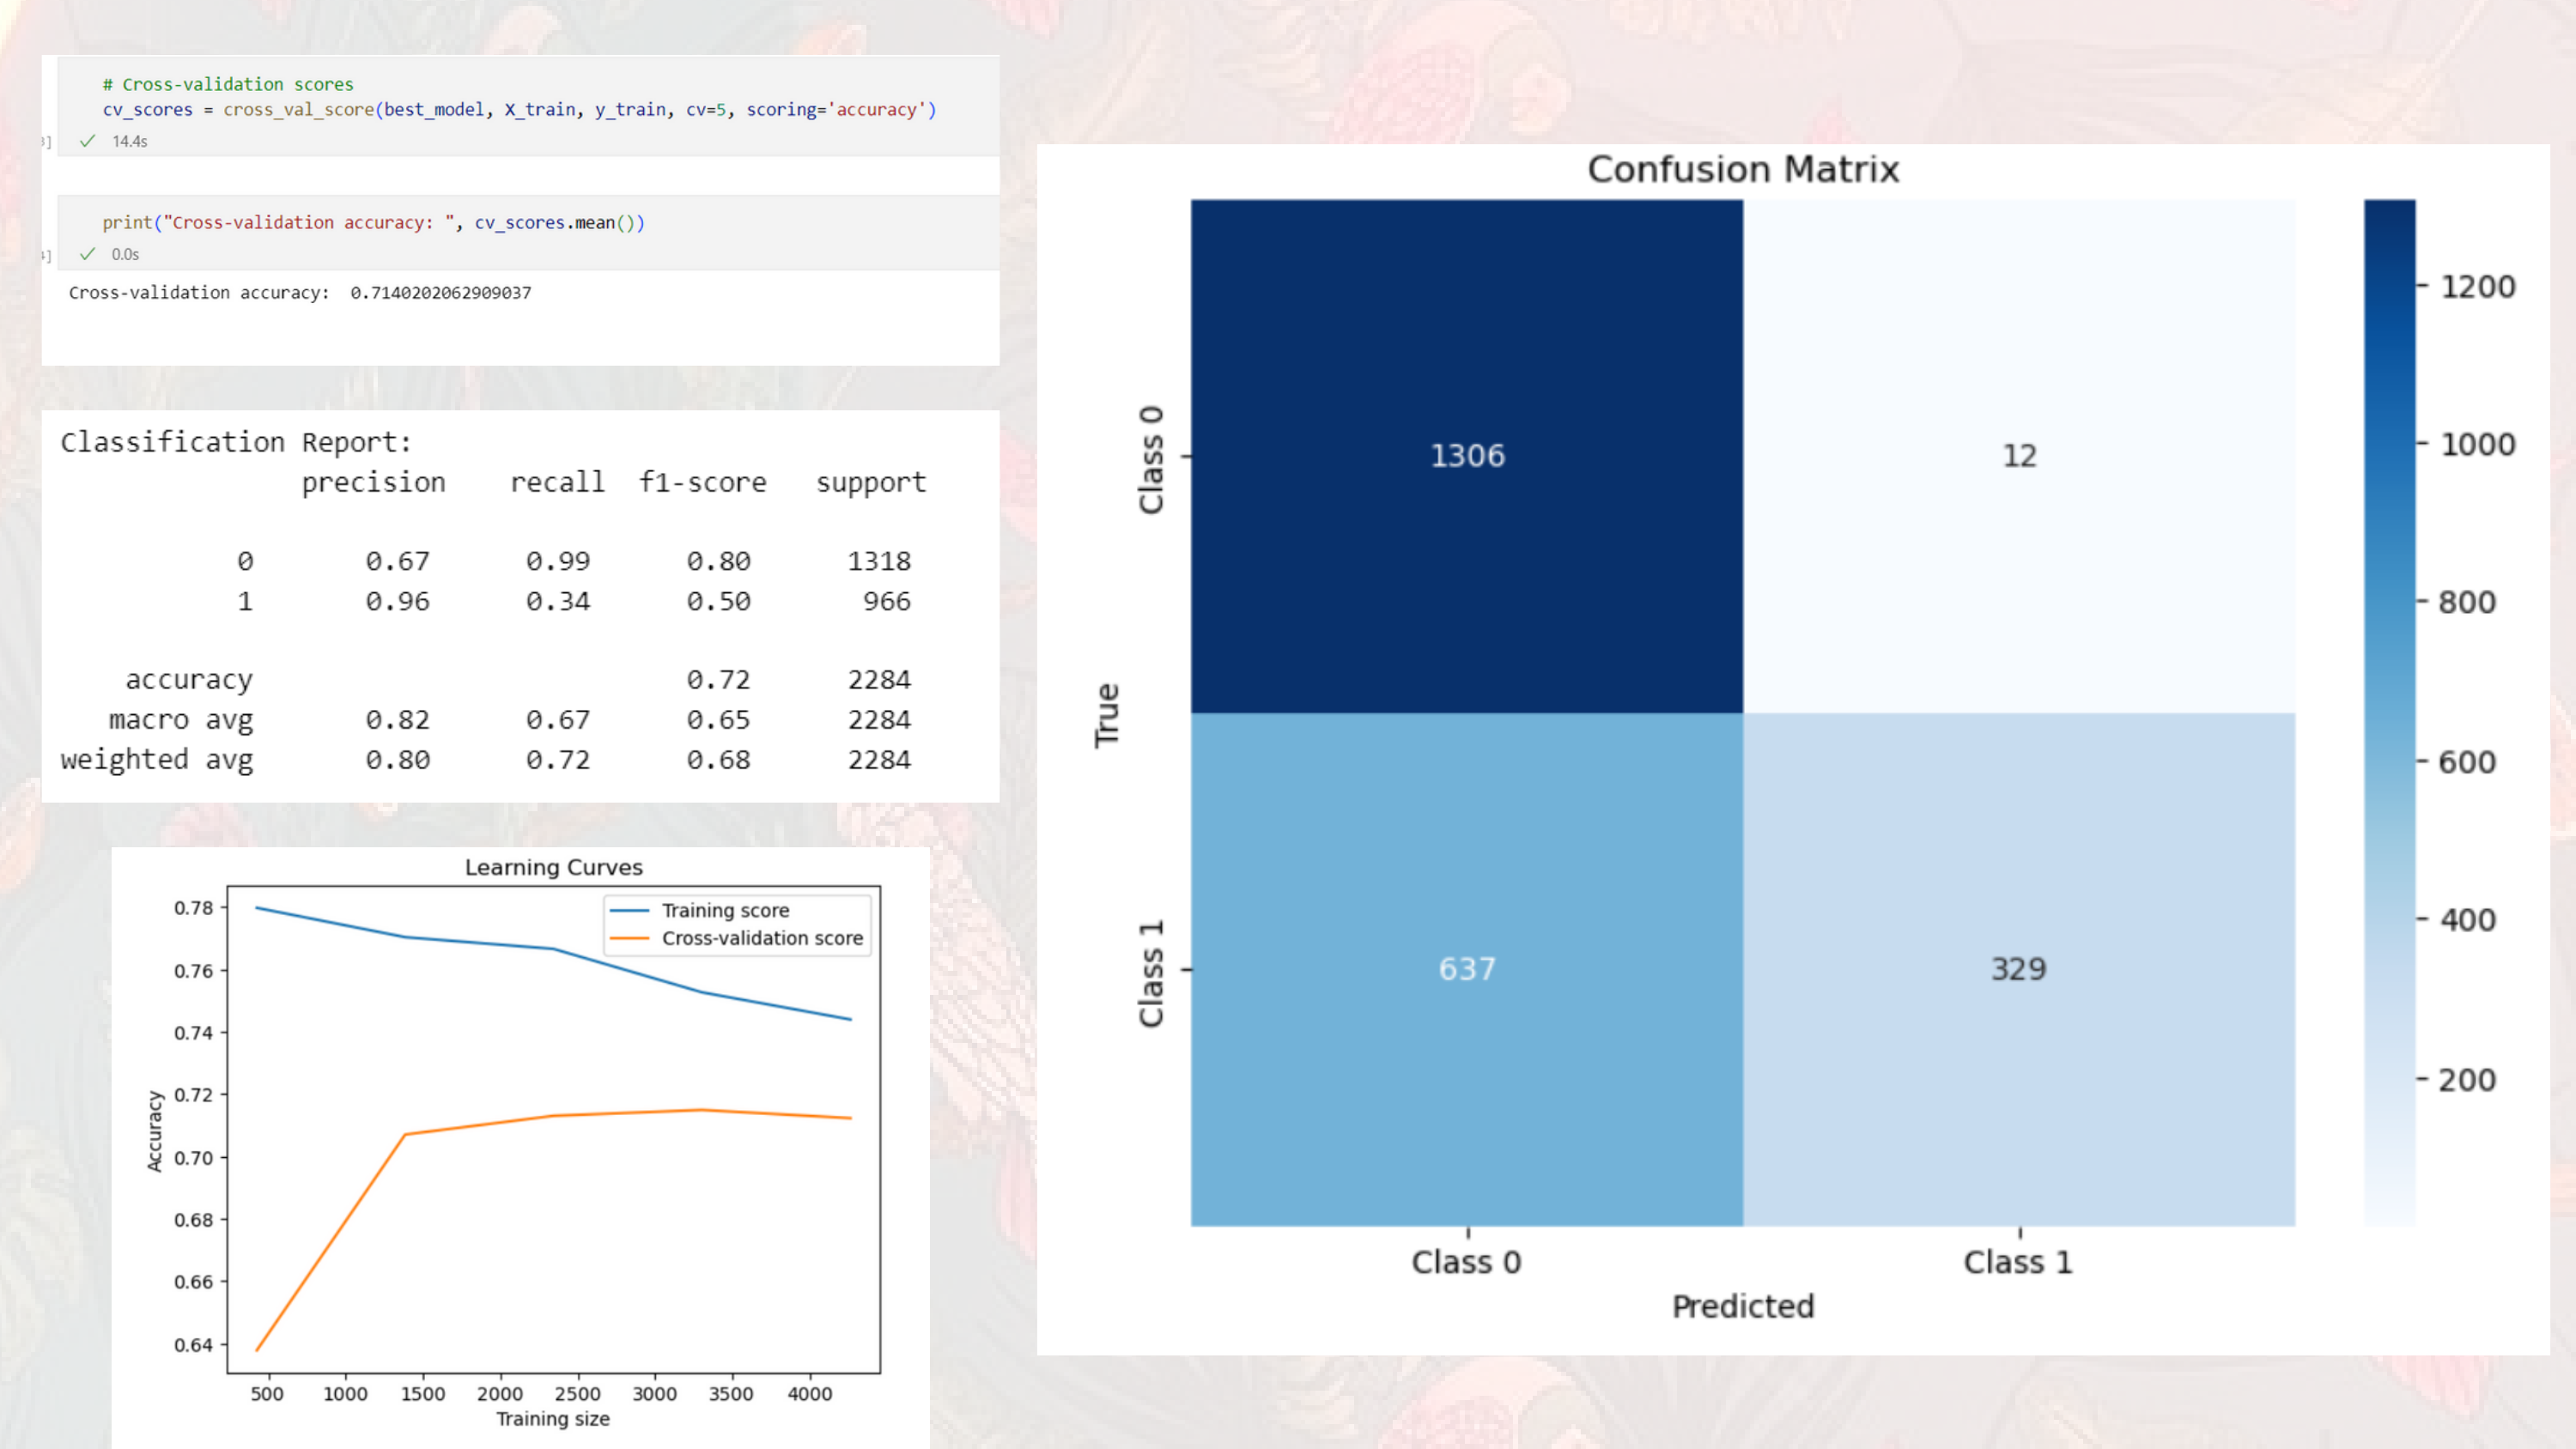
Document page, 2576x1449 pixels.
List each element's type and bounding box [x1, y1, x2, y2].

text_box [41, 410, 1000, 803]
text_box [0, 0, 2576, 1449]
text_box [1036, 144, 2551, 1355]
text_box [41, 55, 1000, 366]
text_box [112, 847, 930, 1449]
